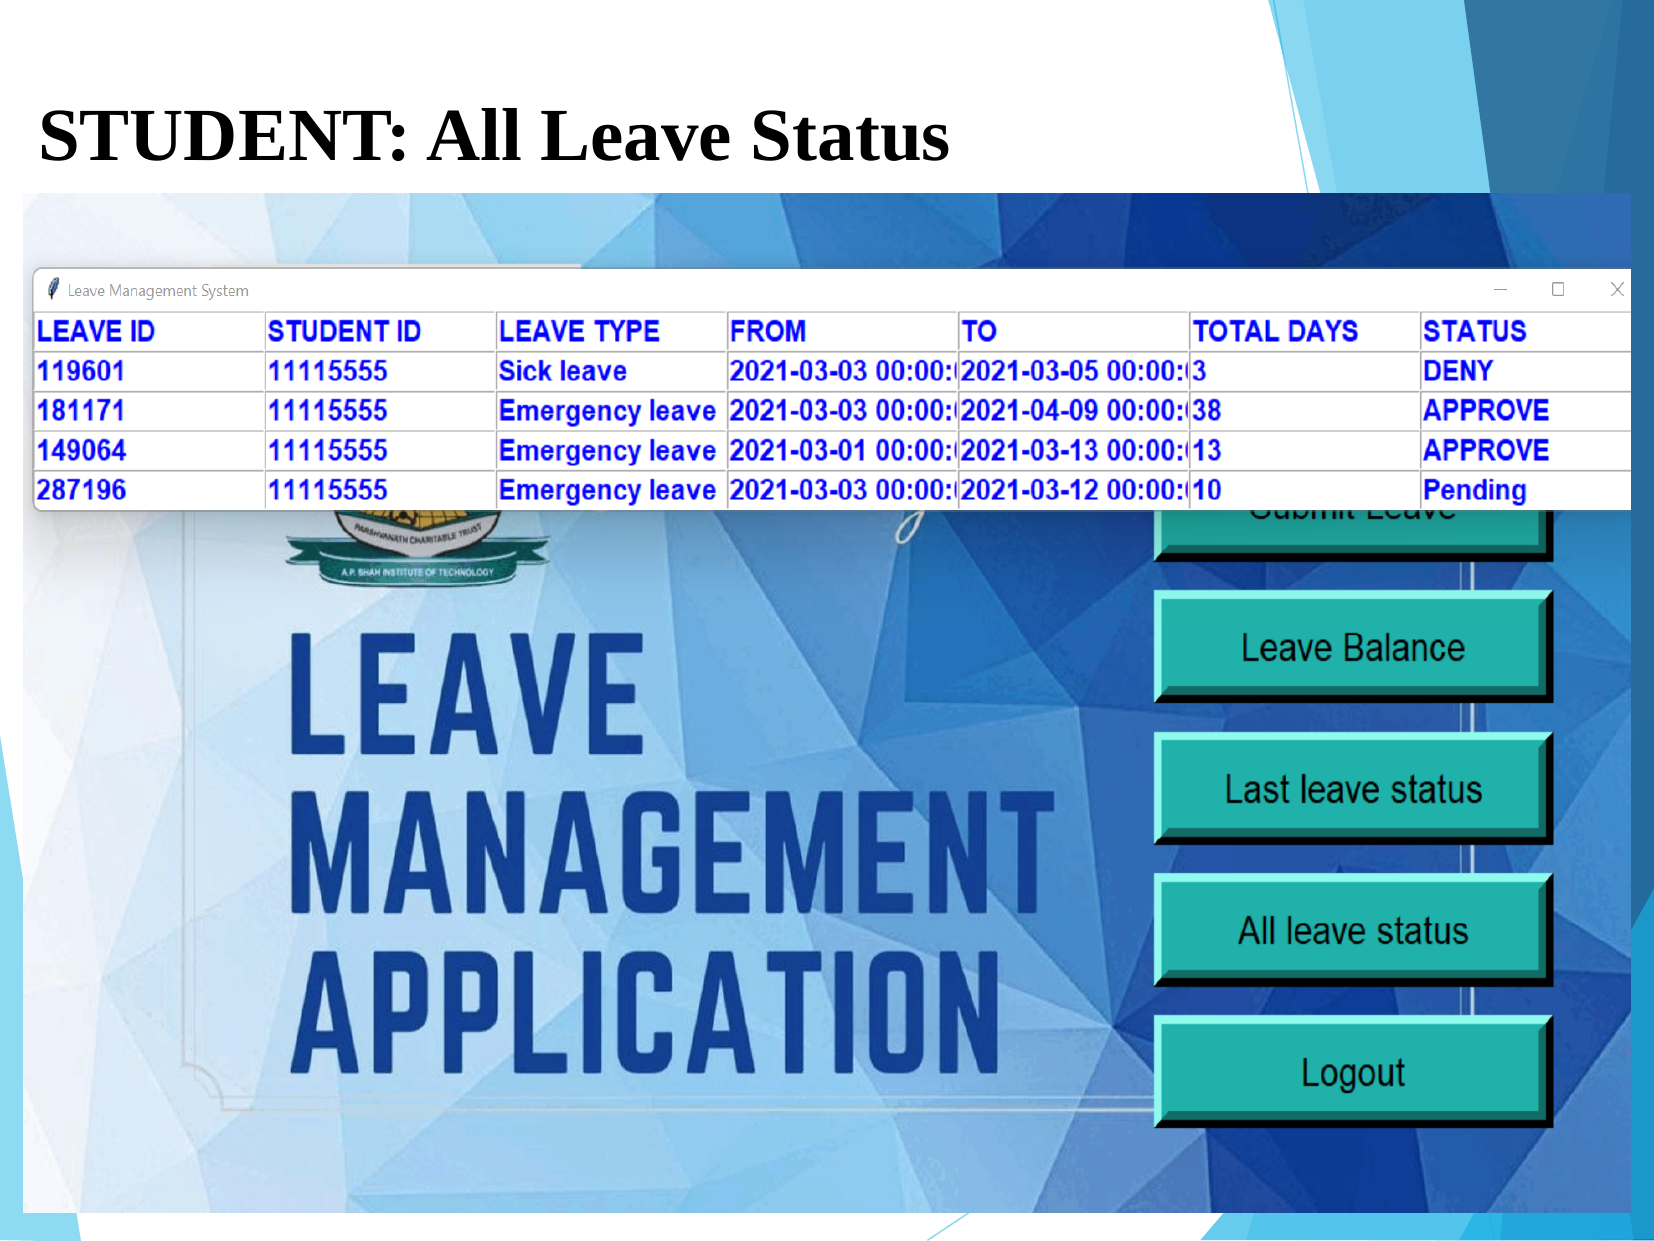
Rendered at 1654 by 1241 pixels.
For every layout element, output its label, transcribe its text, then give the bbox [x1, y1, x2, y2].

picture [22, 193, 1631, 1214]
title STUDENT: All Leave Status [23, 77, 1631, 193]
